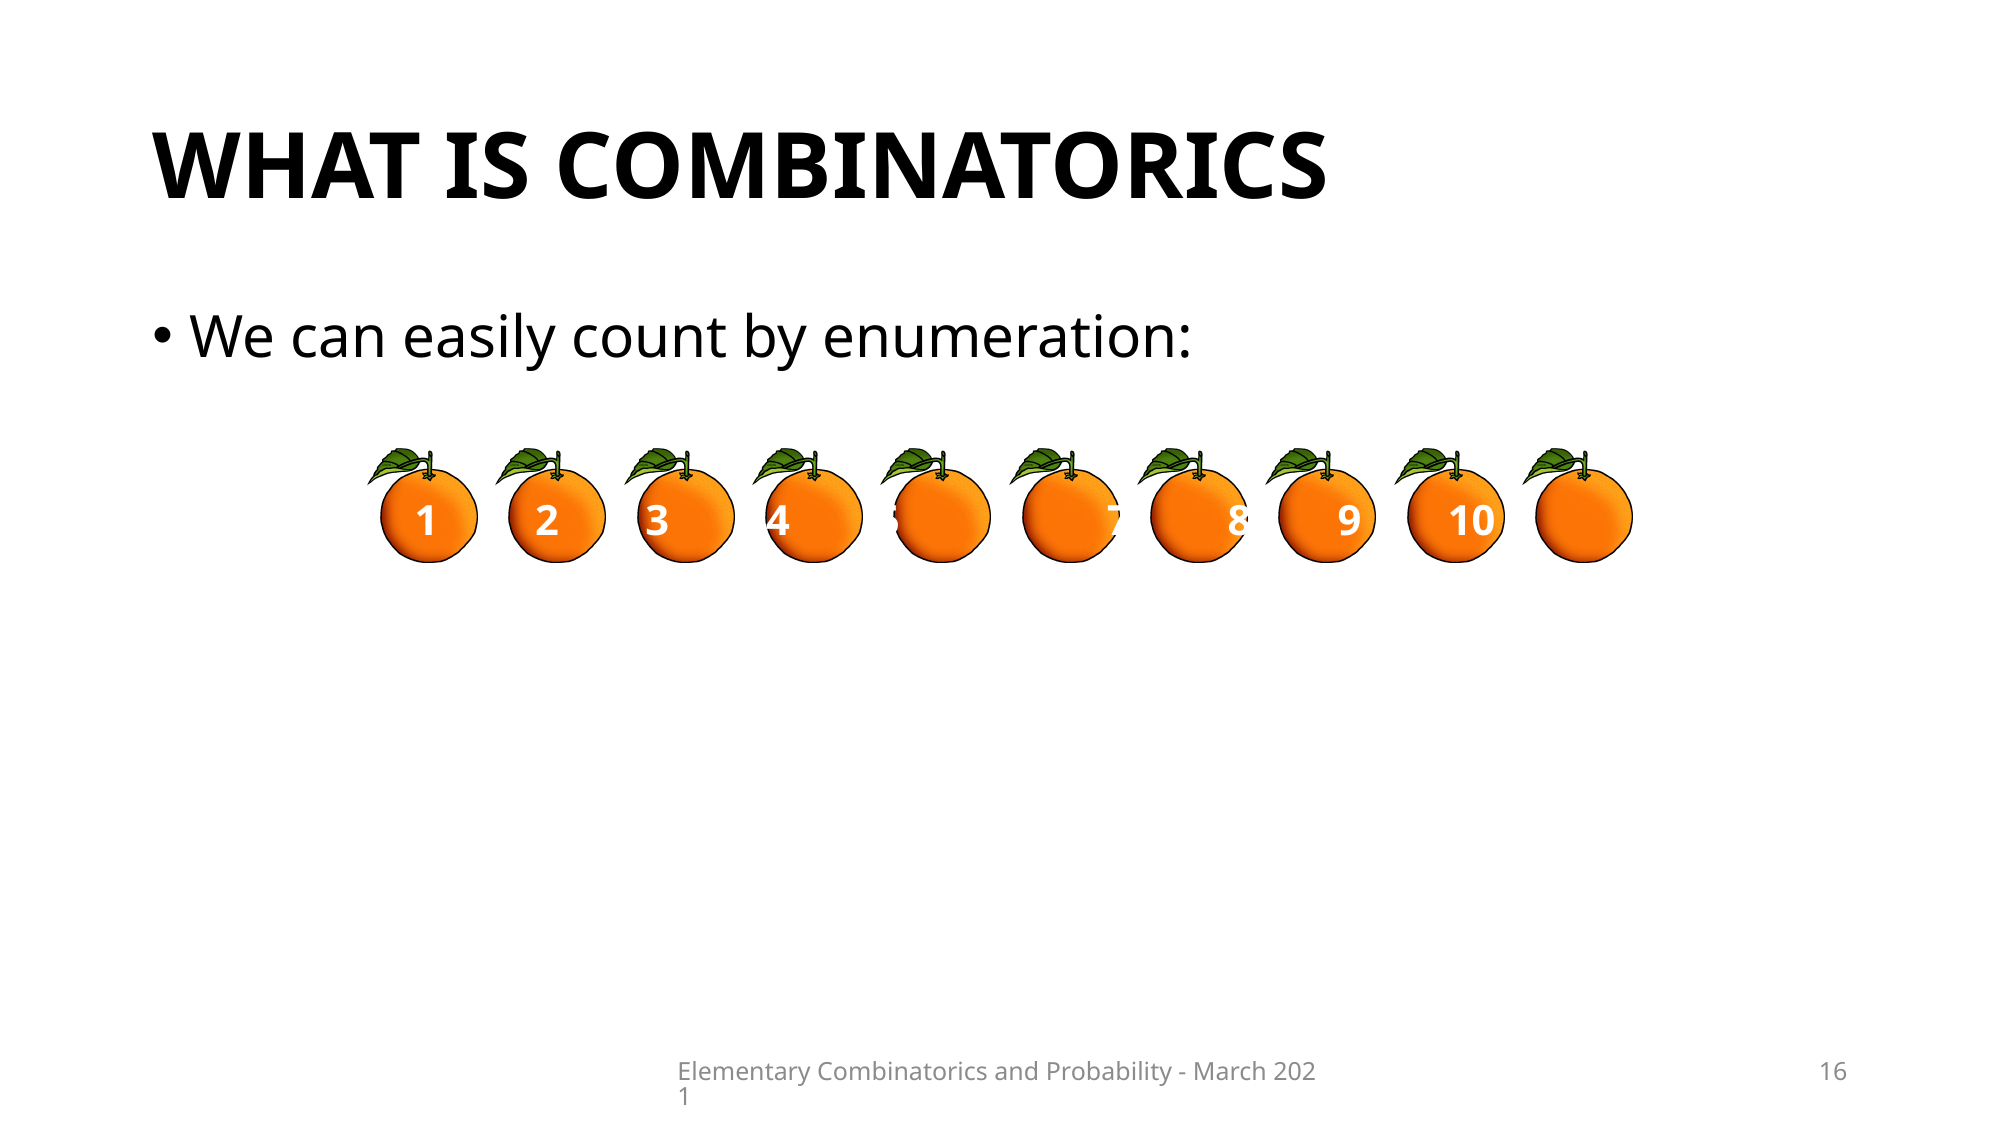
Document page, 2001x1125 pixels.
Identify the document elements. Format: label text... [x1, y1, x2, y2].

footer Elementary Combinatorics and Probability - March 2021 [662, 1042, 1338, 1103]
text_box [367, 448, 1633, 563]
list We can easily count by enumeration: But enumeration is not always easy. Combinatorics = fine art of counting (without actually counting). [137, 299, 1863, 1014]
title What is combinatorics [137, 59, 1863, 278]
slide_number 16 [1412, 1042, 1863, 1103]
